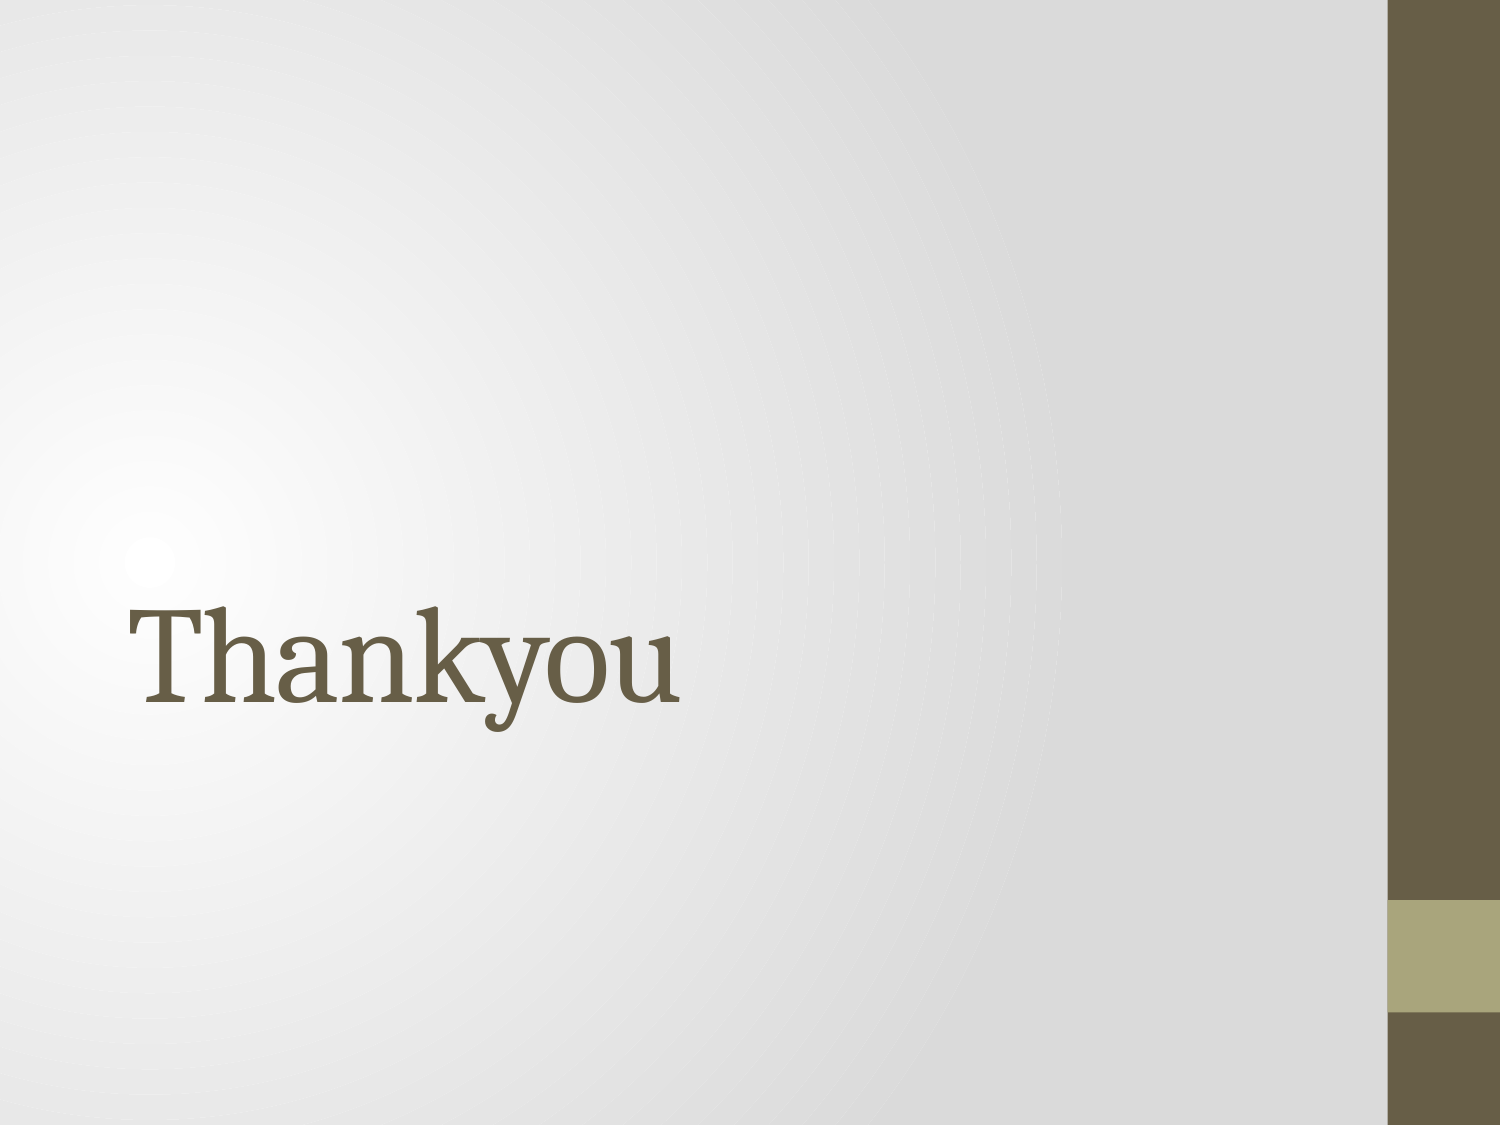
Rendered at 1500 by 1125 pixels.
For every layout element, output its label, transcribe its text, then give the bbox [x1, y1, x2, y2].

title Thankyou [112, 312, 1350, 738]
